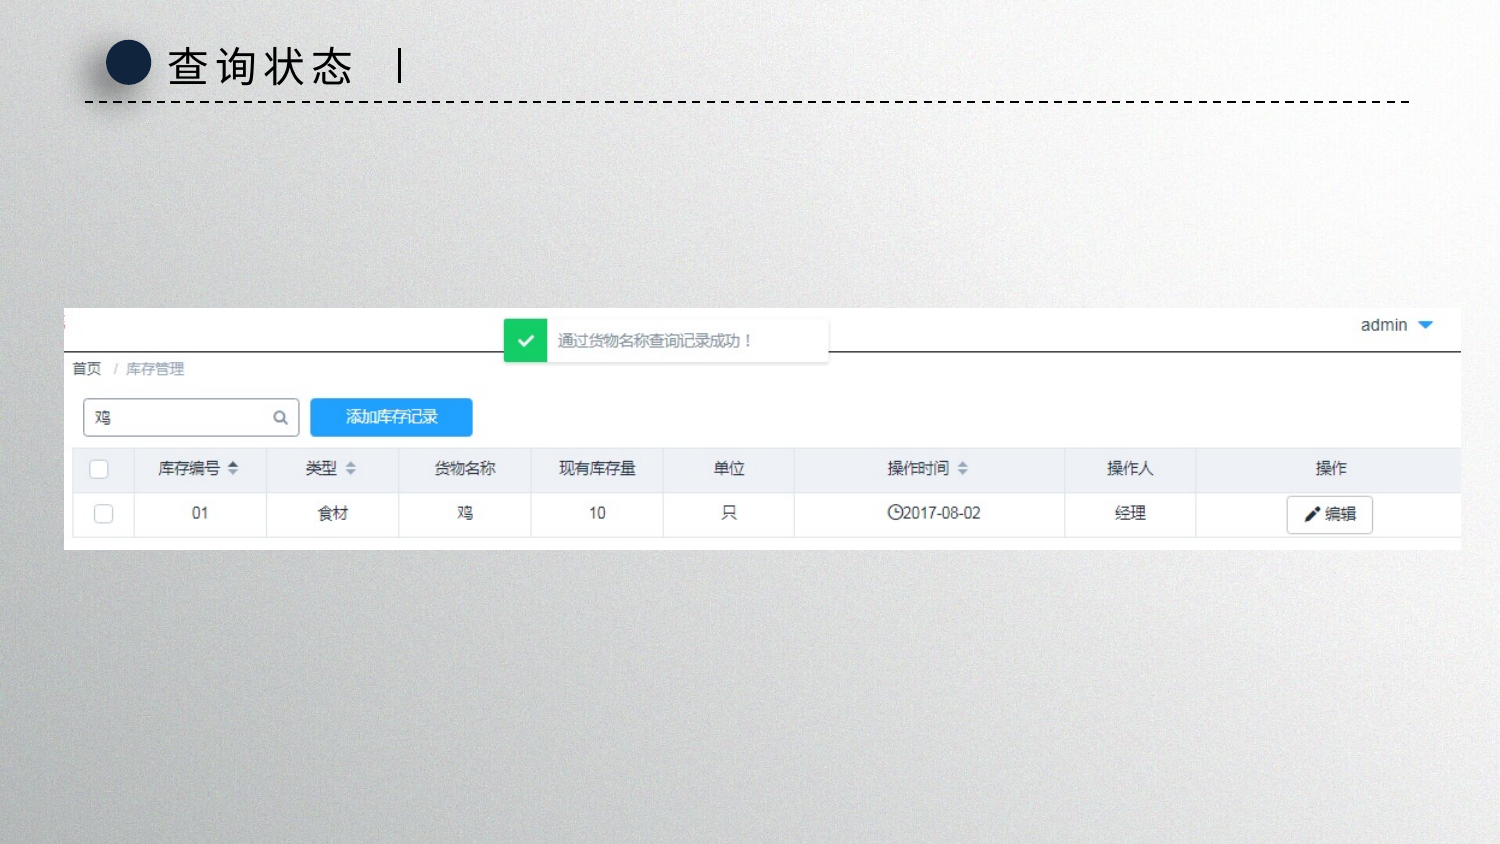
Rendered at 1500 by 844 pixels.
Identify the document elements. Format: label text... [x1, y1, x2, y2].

text_box [104, 37, 153, 87]
text_box 查询状态 [153, 33, 369, 99]
picture [0, 0, 1500, 844]
